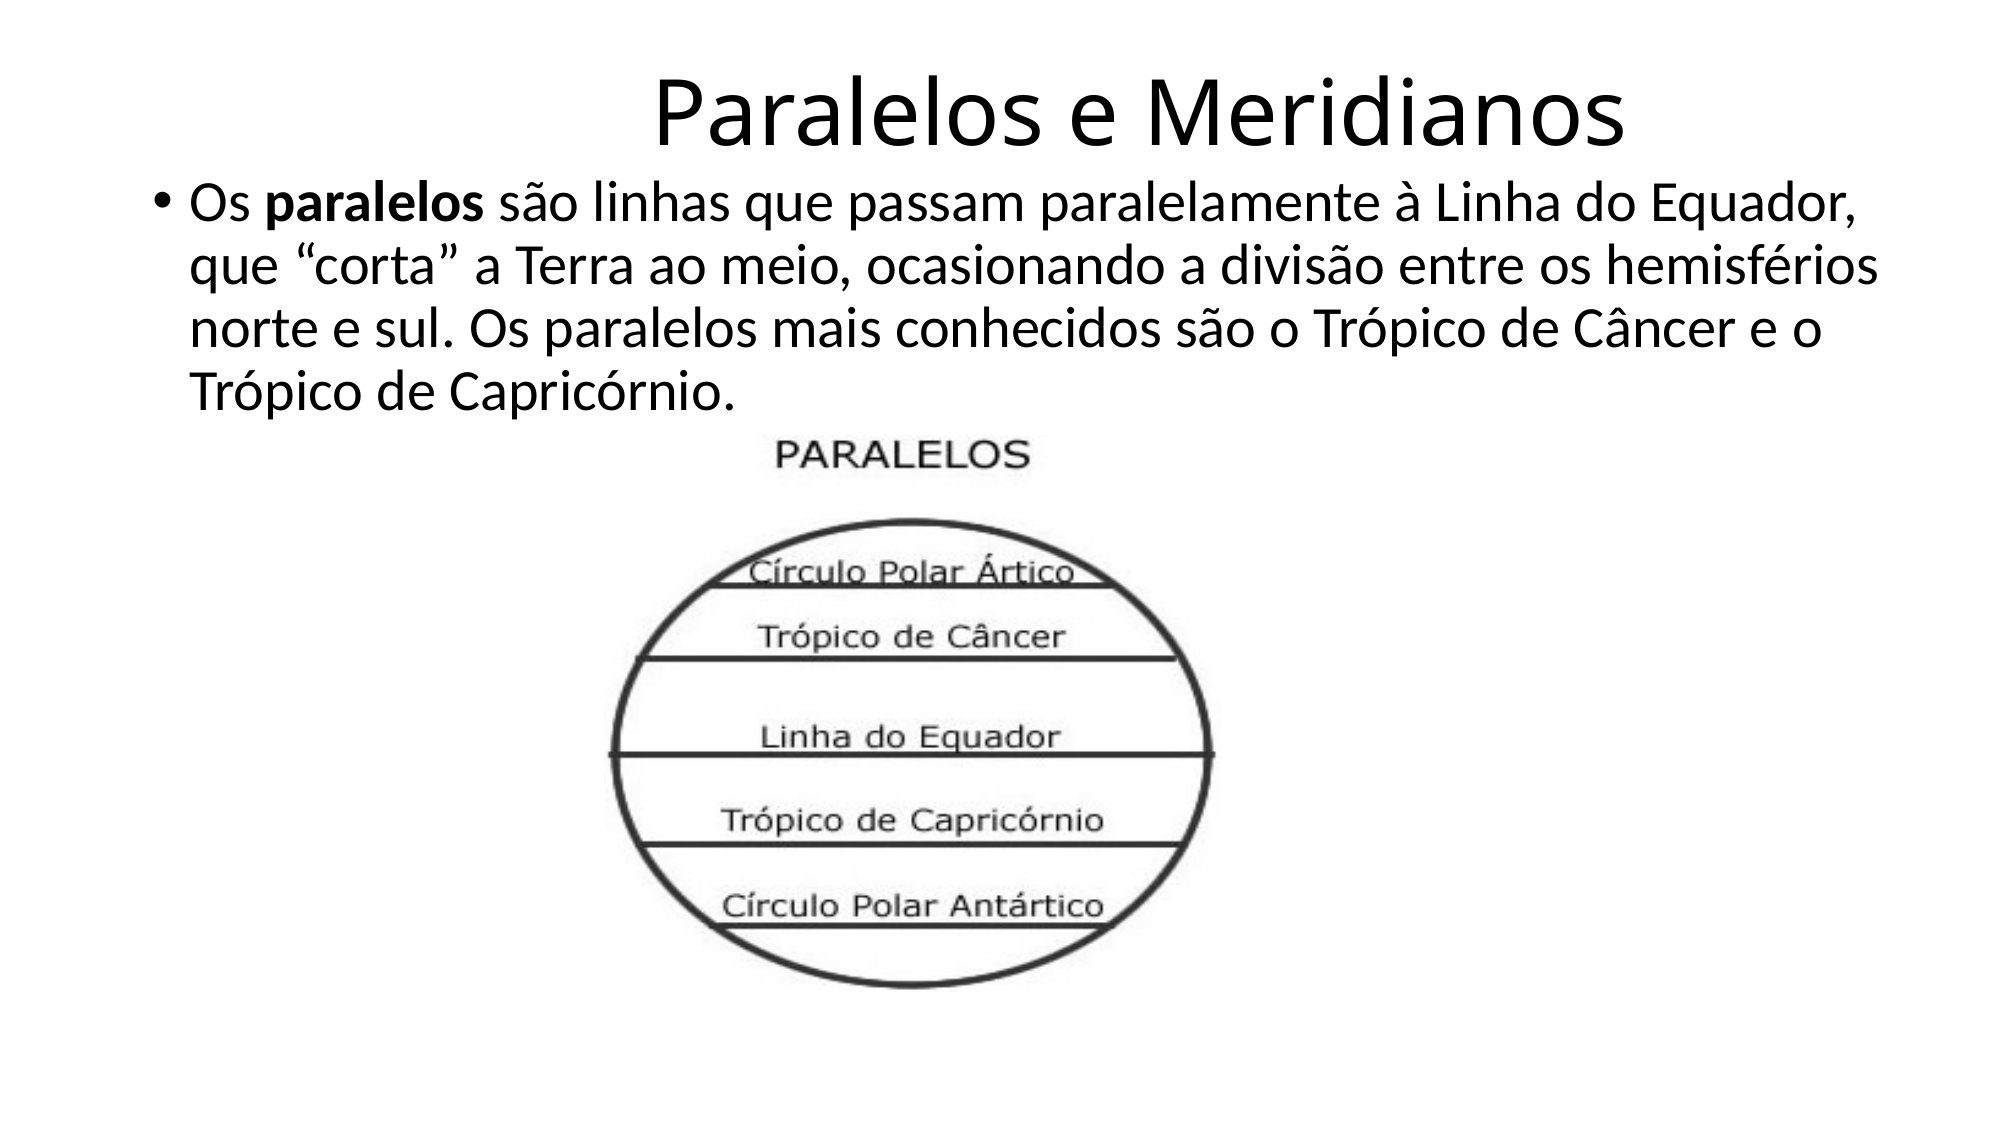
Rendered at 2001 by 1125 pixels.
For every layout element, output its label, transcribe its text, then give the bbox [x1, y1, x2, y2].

title Paralelos e Meridianos [137, 37, 1863, 164]
picture [604, 435, 1221, 992]
list Os paralelos são linhas que passam paralelamente à Linha do Equador, que “corta” a Terra ao meio, ocasionando a divisão entre os hemisférios norte e sul. Os paralelos mais conhecidos são o Trópico de Câncer e o Trópico de Capricórnio. [137, 164, 1922, 1064]
